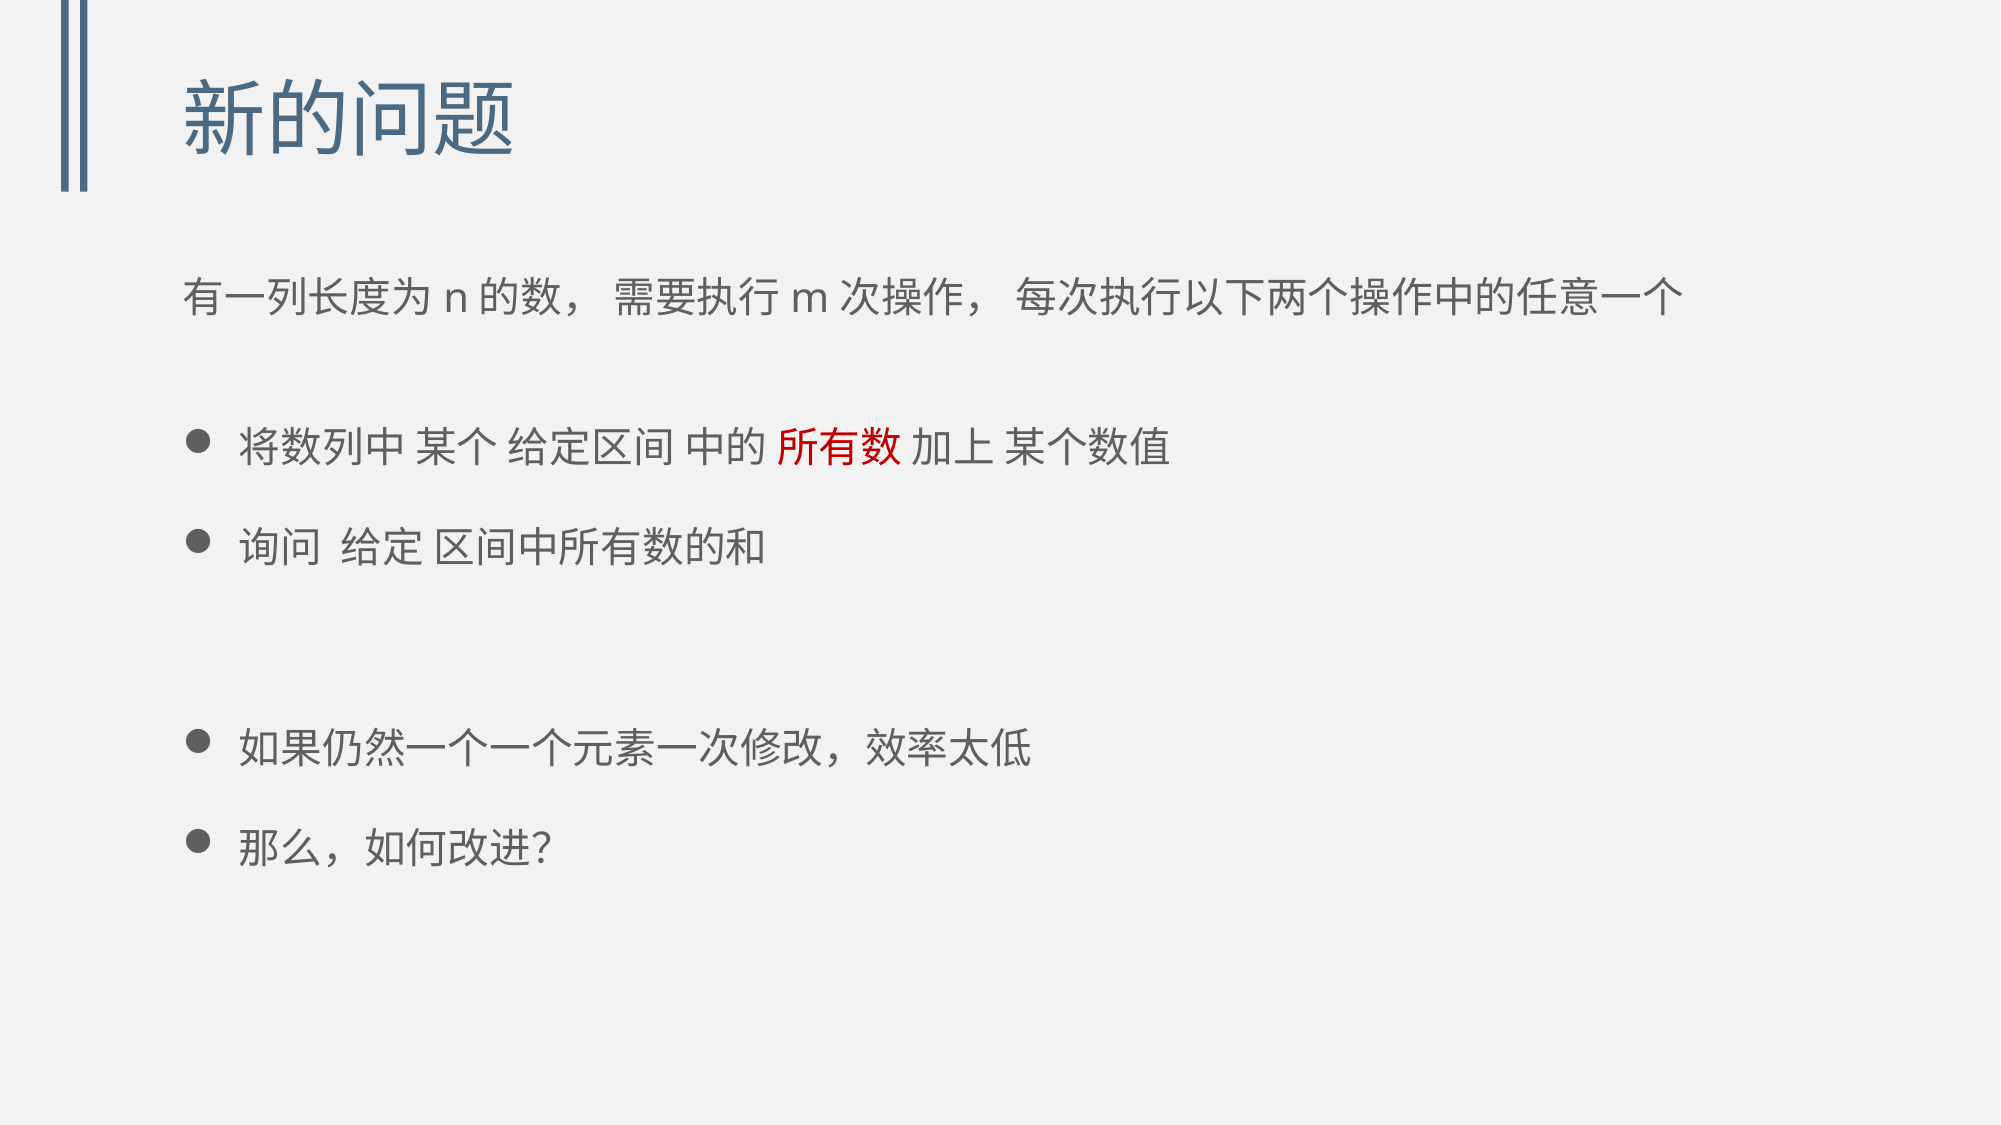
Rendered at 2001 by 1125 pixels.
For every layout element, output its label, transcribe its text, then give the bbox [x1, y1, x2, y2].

title 新的问题 [168, 63, 1893, 182]
text_box 有一列长度为n的数， 需要执行m次操作， 每次执行以下两个操作中的任意一个 将数列中 某个 给定区间 中的 所有数 加上 某个数值 询问 给定 区间中所有数的和 如果仍然一个一个元素一次修改，效率太低 那么，如何改进？ [168, 263, 1877, 979]
